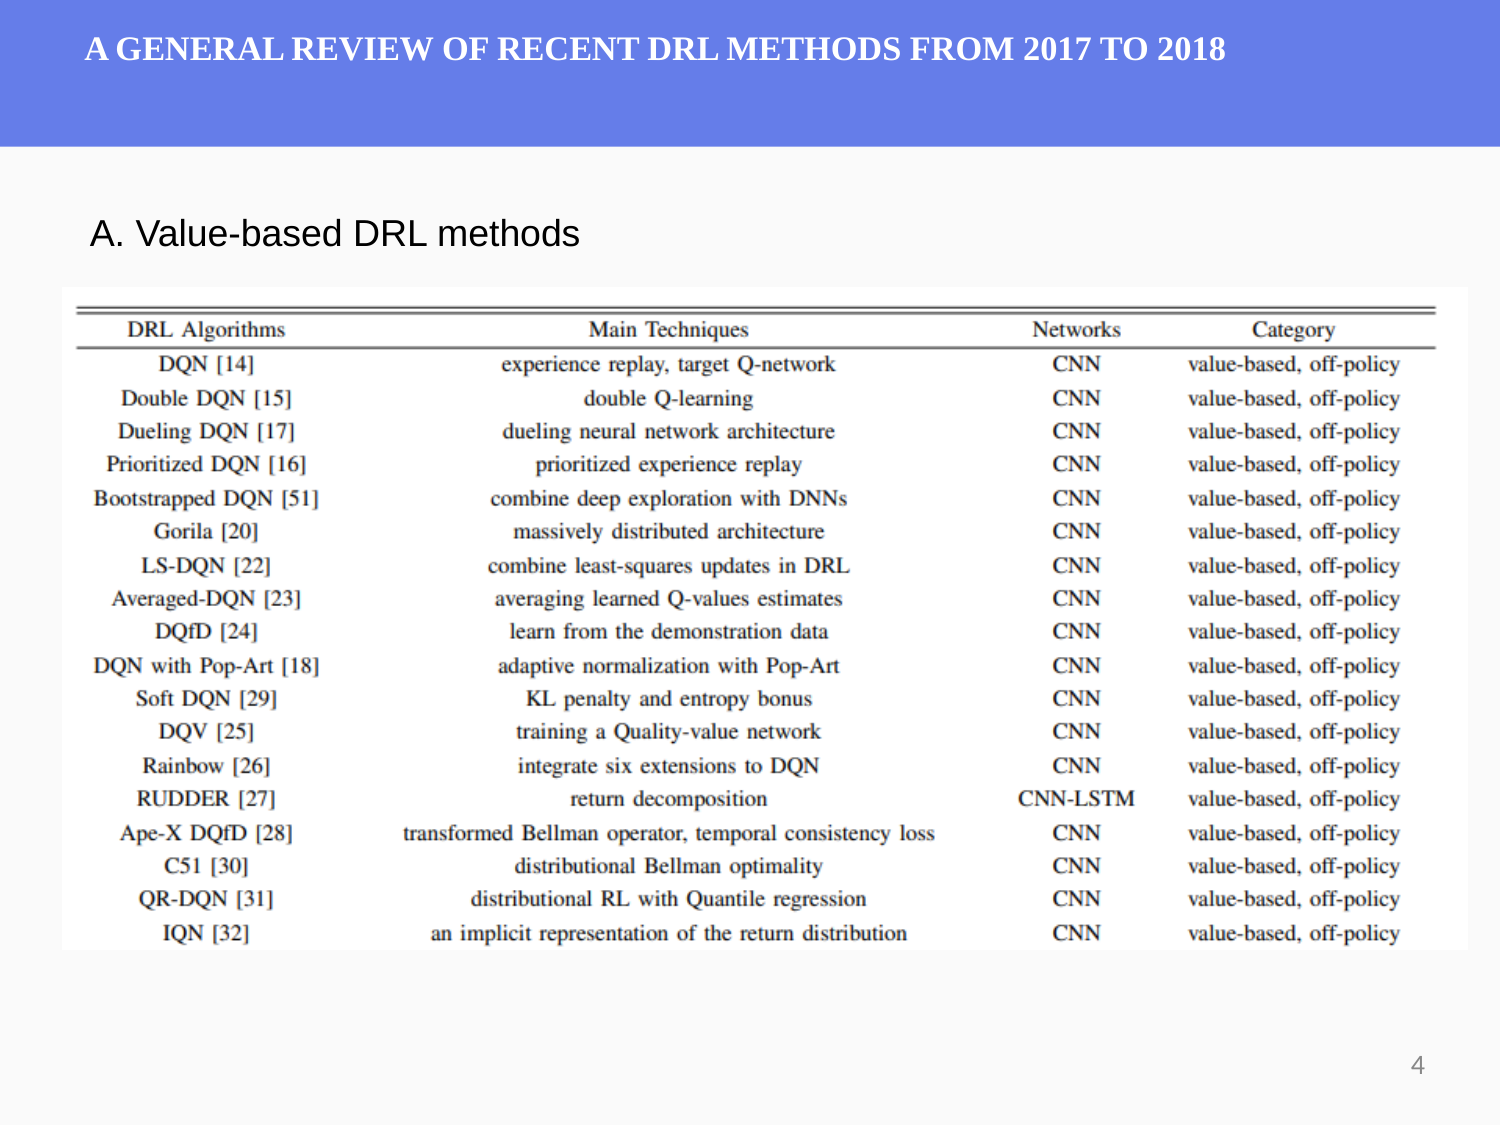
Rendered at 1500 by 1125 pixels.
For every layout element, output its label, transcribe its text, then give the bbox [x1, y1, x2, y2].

slide_number 4 [1080, 1046, 1425, 1081]
title A GENERAL REVIEW OF RECENT DRL METHODS FROM 2017 TO 2018 [46, 26, 1454, 68]
picture [62, 287, 1468, 951]
text_box A. Value-based DRL methods [75, 201, 950, 262]
